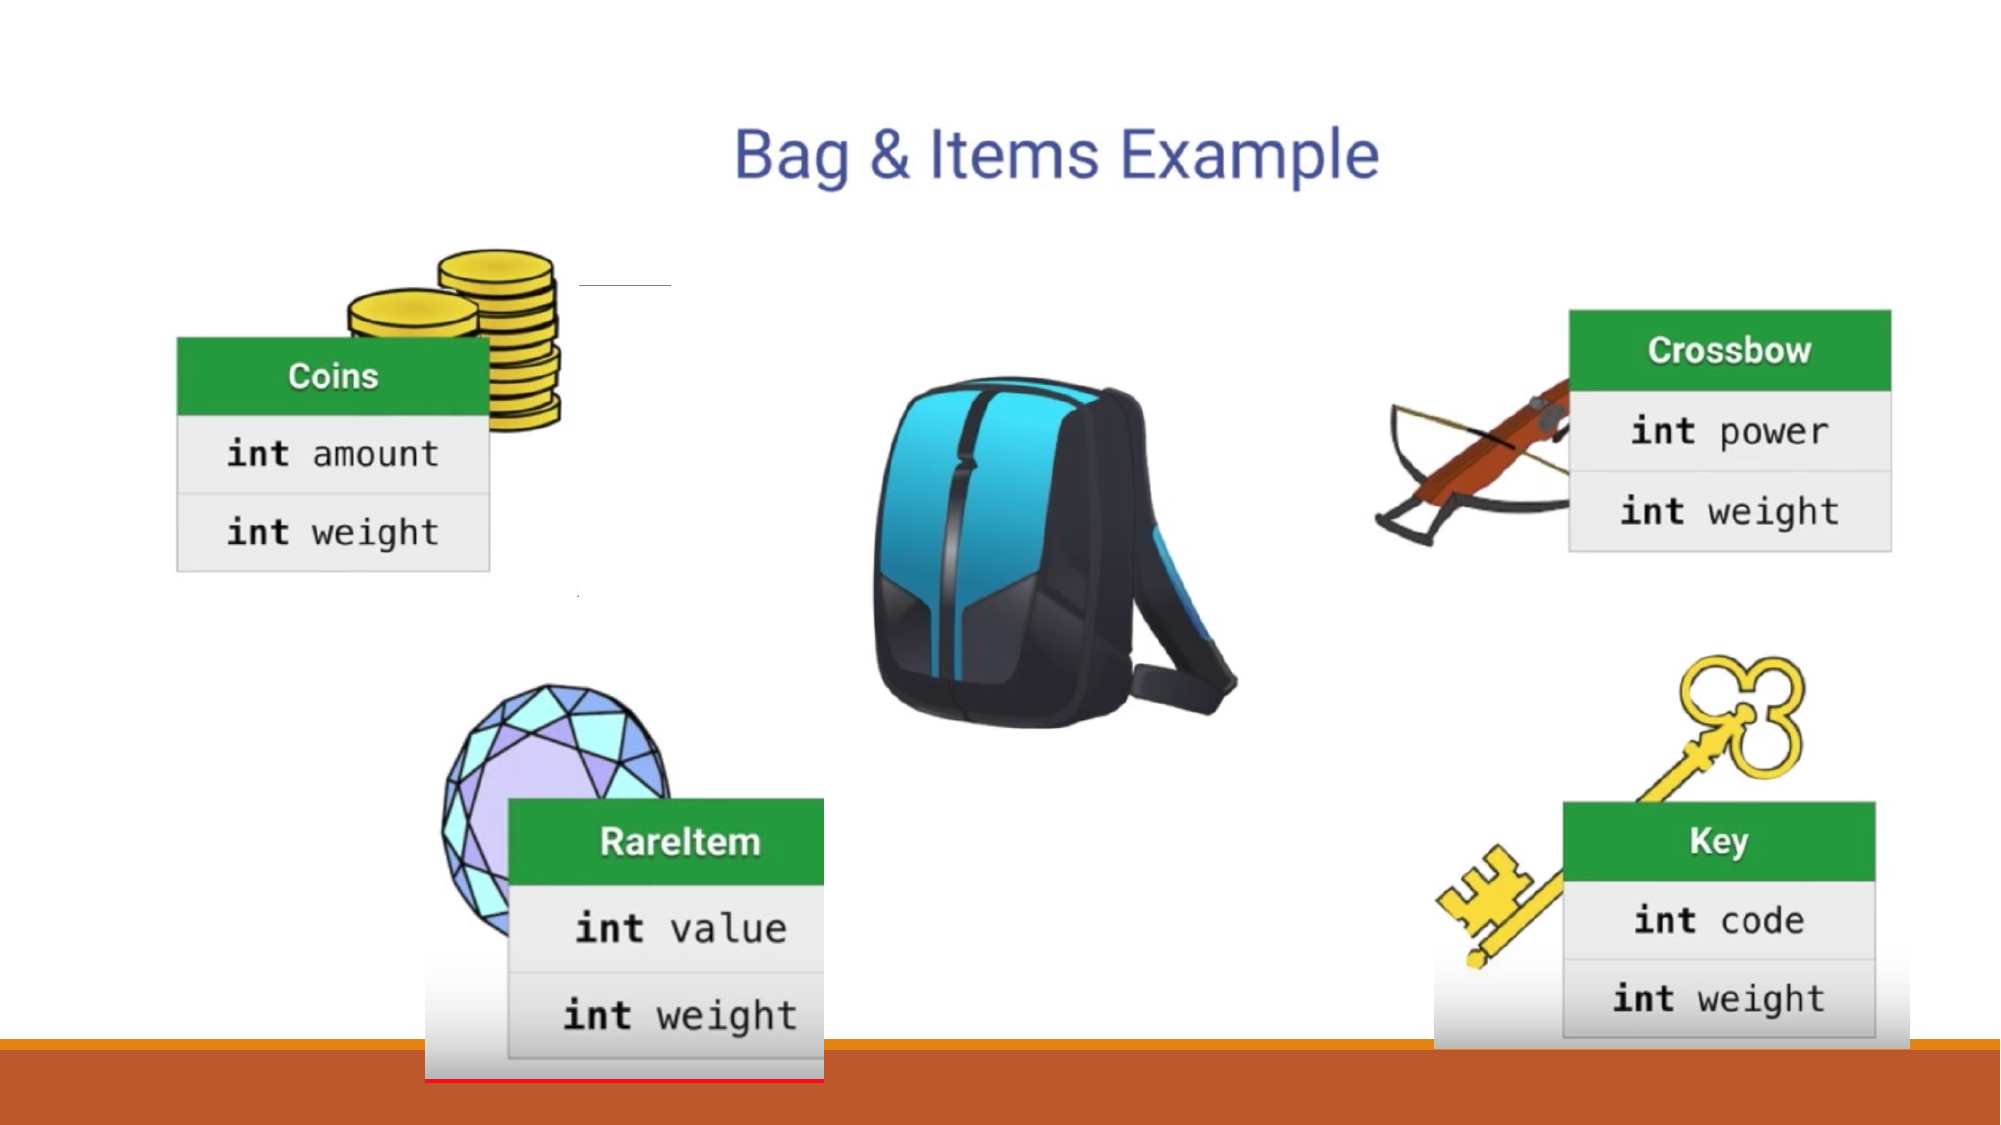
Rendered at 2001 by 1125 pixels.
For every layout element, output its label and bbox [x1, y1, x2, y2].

picture [138, 162, 579, 598]
picture [670, 99, 1917, 1049]
list [425, 668, 825, 1083]
